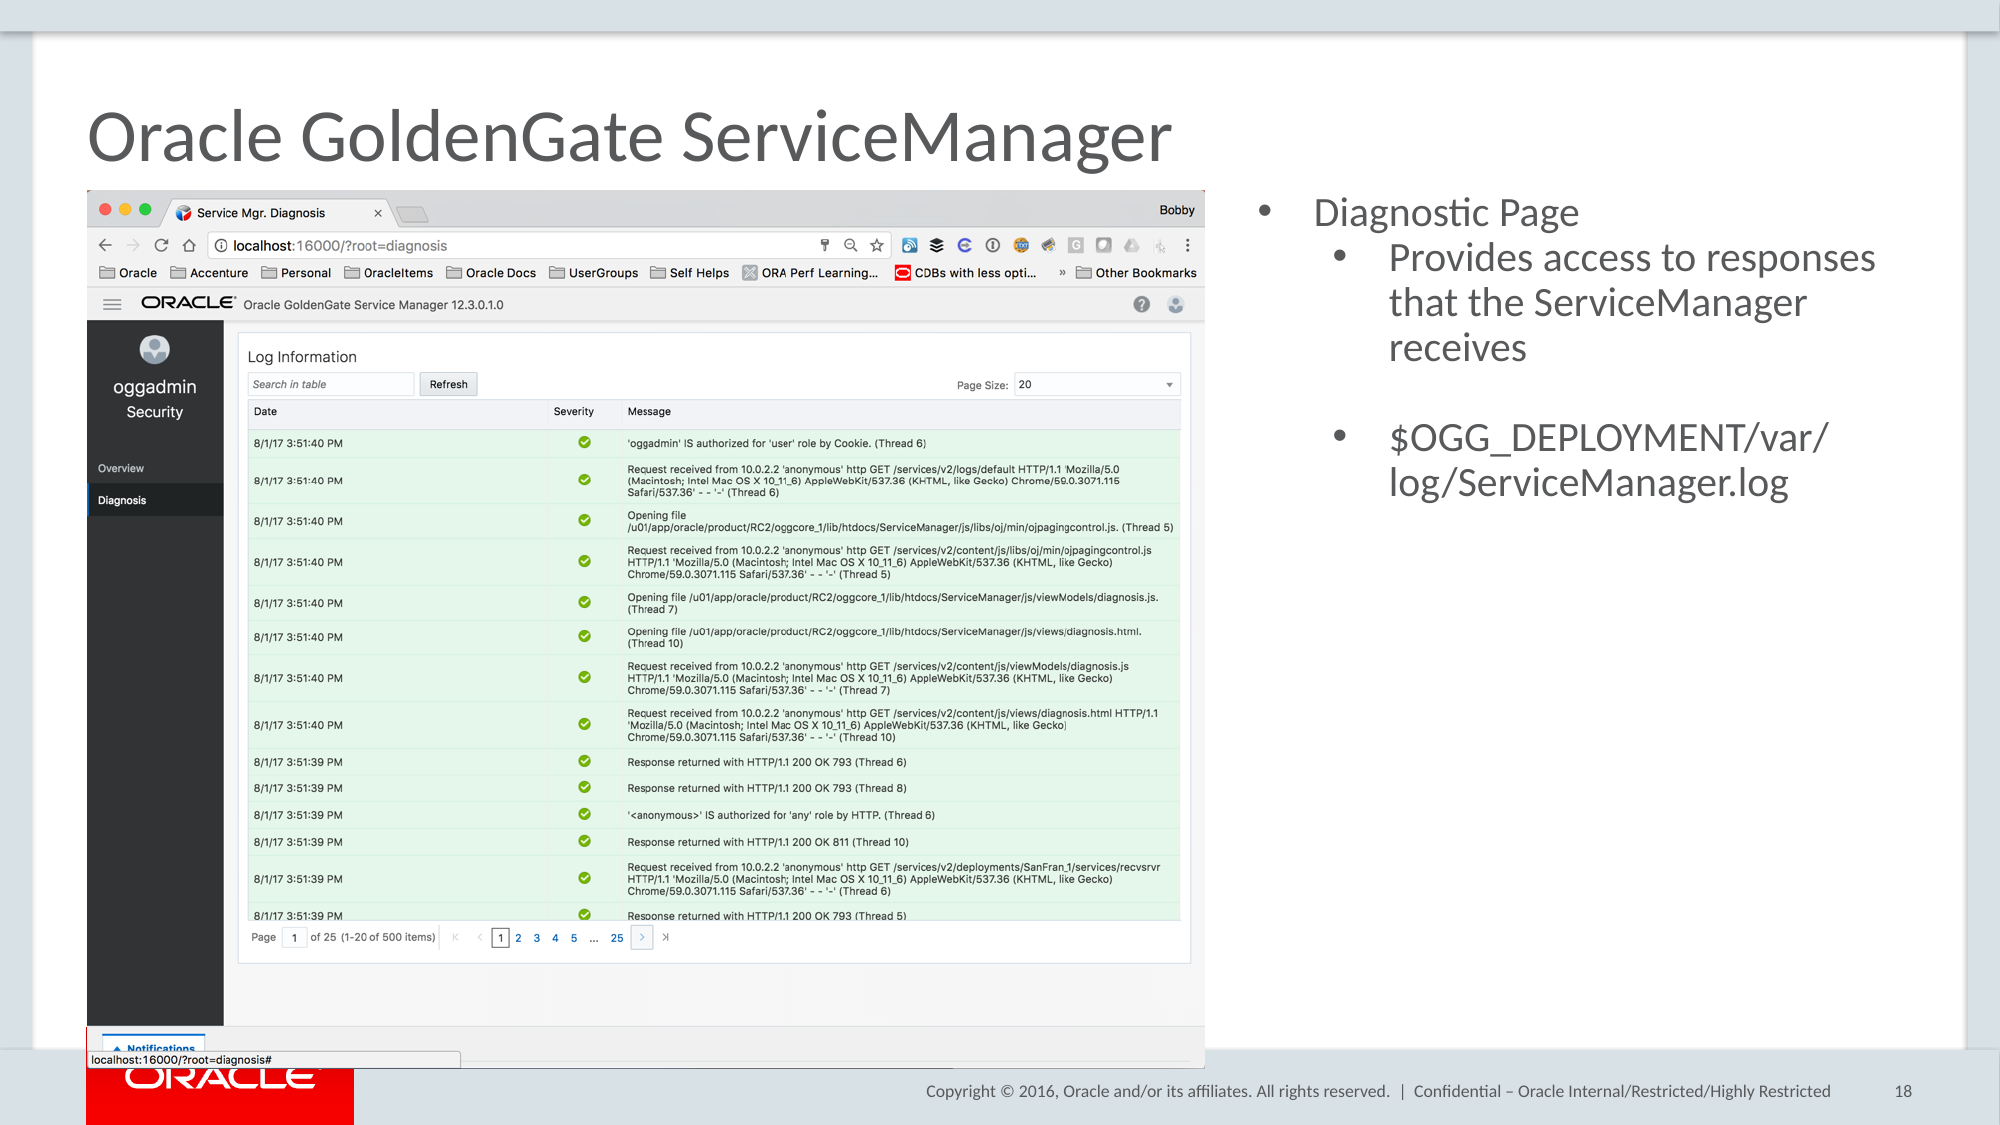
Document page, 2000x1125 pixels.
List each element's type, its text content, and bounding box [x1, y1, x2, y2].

picture [86, 190, 1205, 1125]
footer Confidential – Oracle Internal/Restricted/Highly Restricted [1414, 1075, 1849, 1106]
text_box Diagnostic Page Provides access to responses that the ServiceManager receives $OGG_DEPLOYMENT/var/log/ServiceManager.log [1257, 190, 1881, 1020]
title Oracle GoldenGate ServiceManager [87, 66, 1913, 213]
slide_number 18 [1849, 1075, 1913, 1106]
